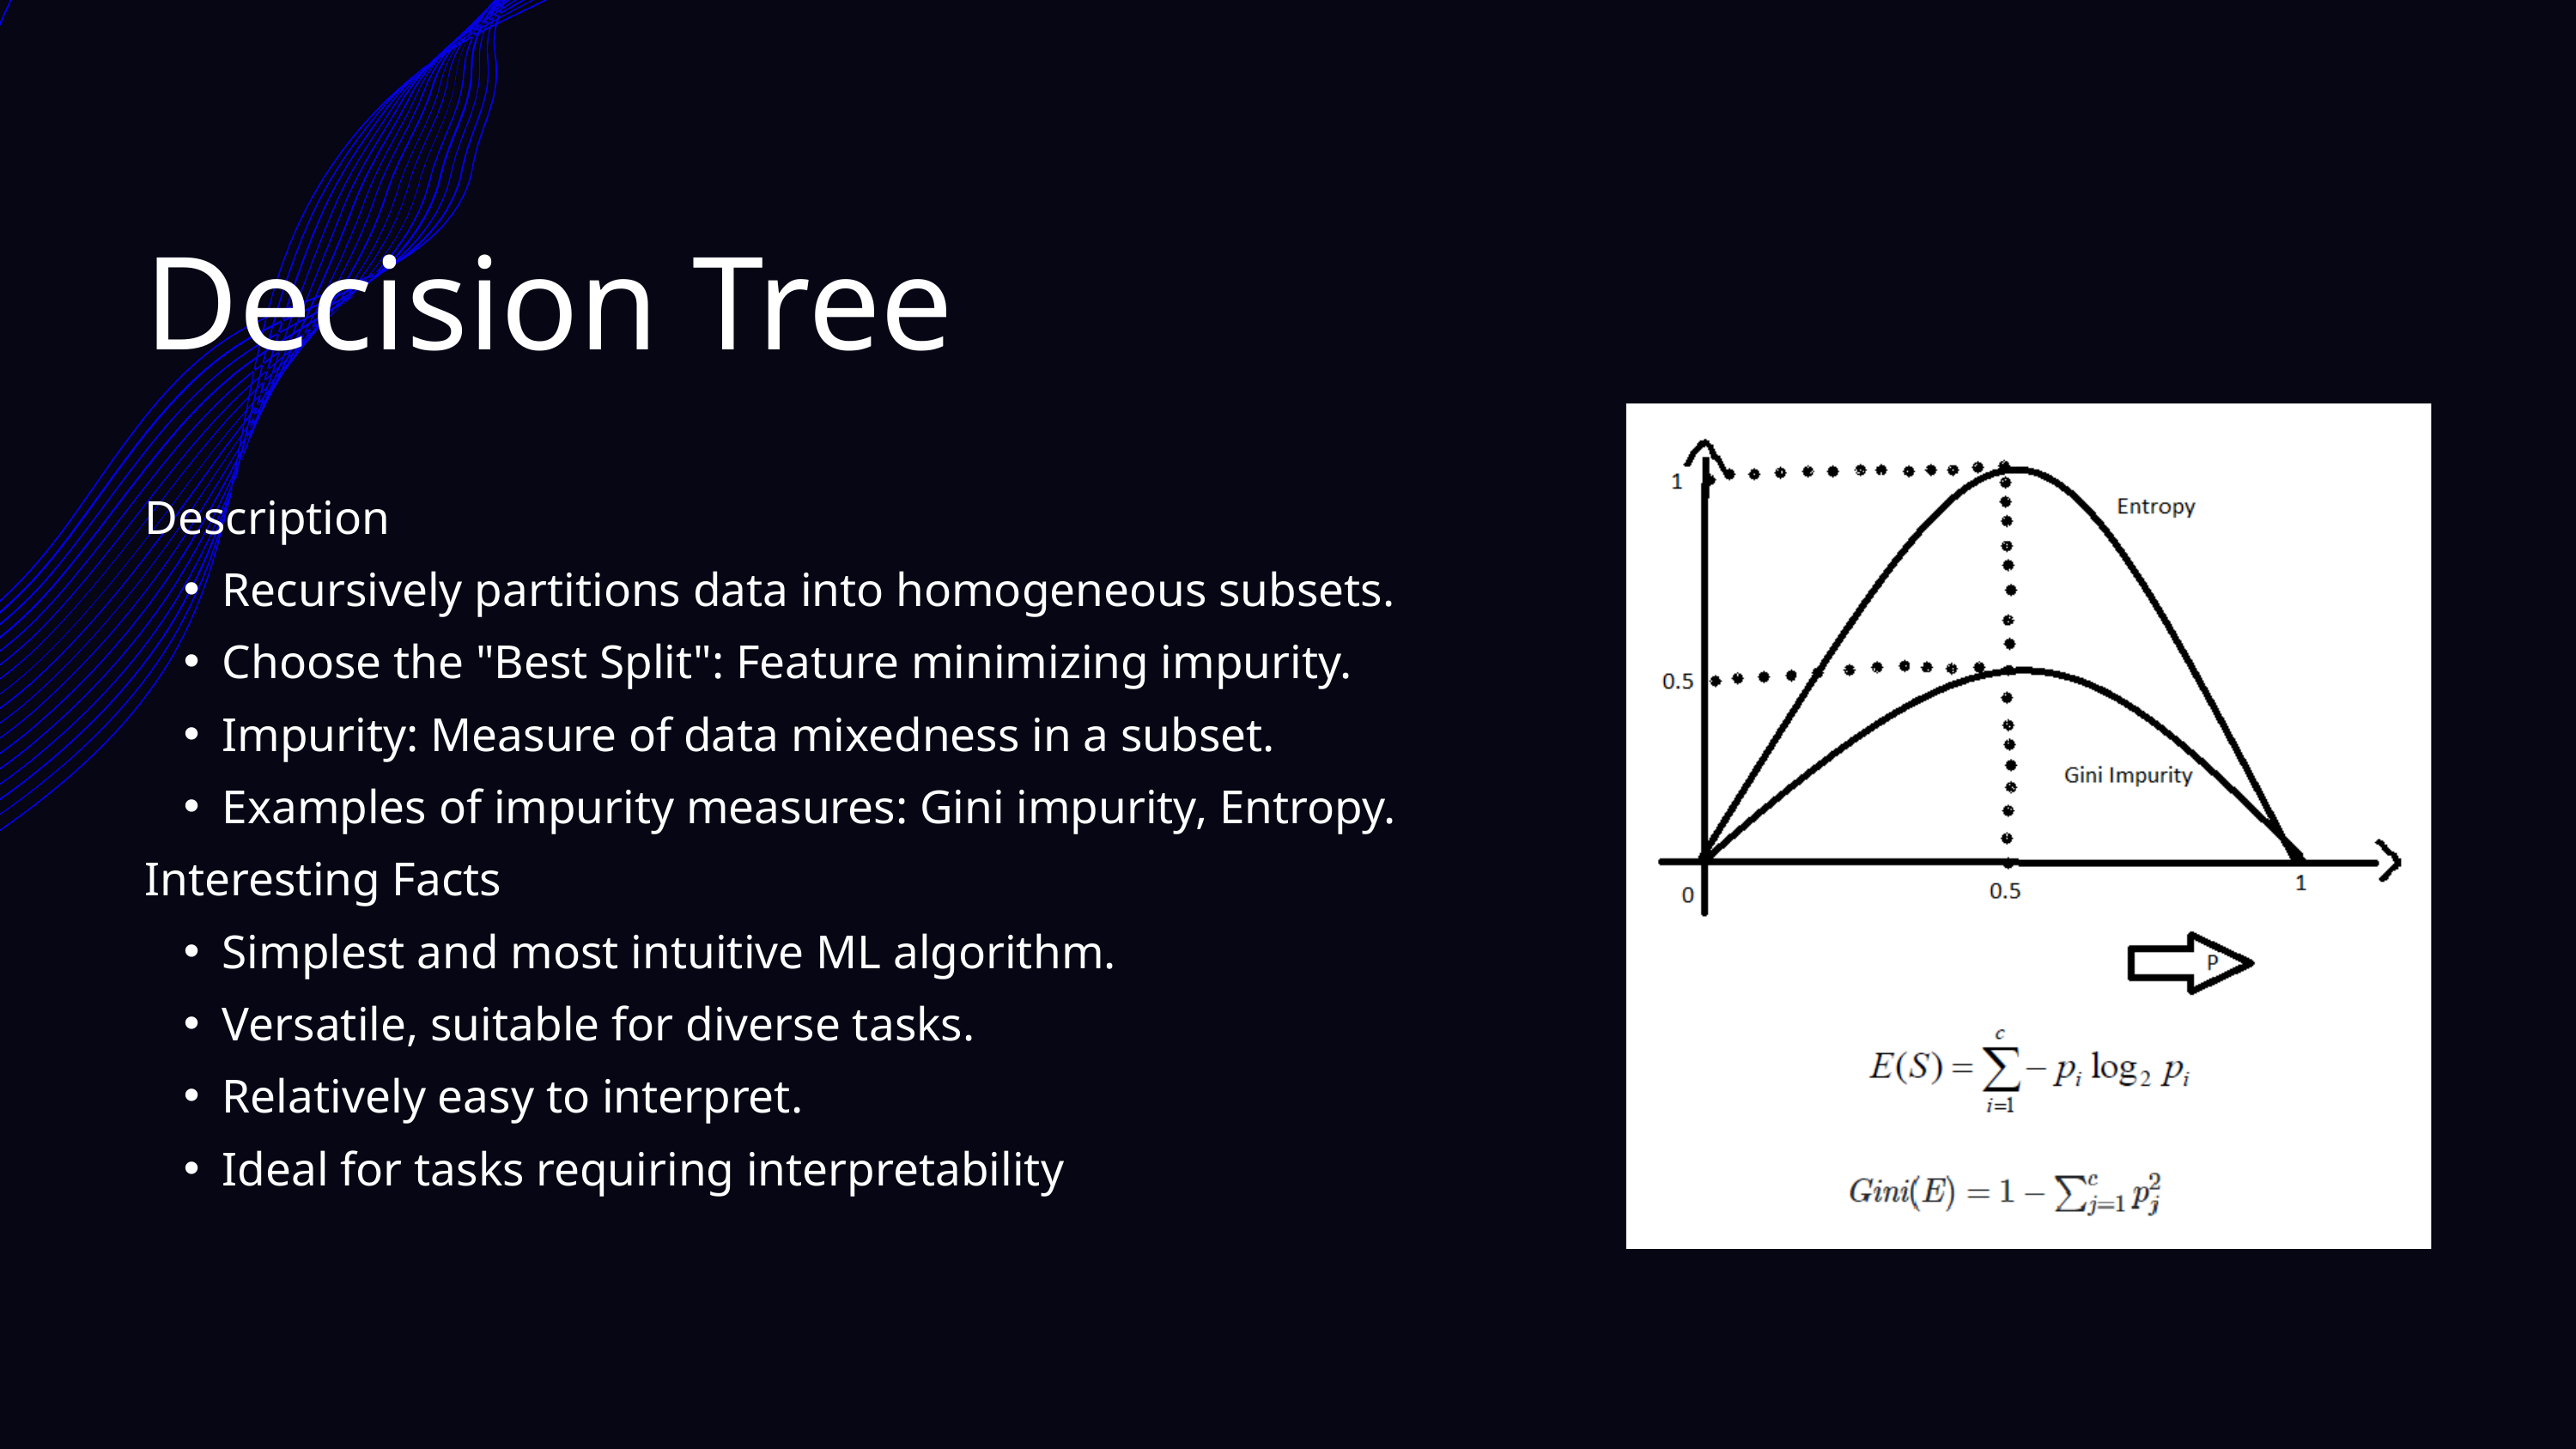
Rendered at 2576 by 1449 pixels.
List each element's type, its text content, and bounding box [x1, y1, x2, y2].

text_box Description Recursively partitions data into homogeneous subsets. Choose the "Best Split": Feature minimizing impurity. Impurity: Measure of data mixedness in a subset. Examples of impurity measures: Gini impurity, Entropy. Interesting Facts Simplest and most intuitive ML algorithm. Versatile, suitable for diverse tasks. Relatively easy to interpret. Ideal for tasks requiring interpretability [144, 470, 1413, 1267]
text_box [0, 0, 667, 871]
text_box [1625, 403, 2432, 1249]
text_box Decision Tree [144, 221, 1754, 376]
